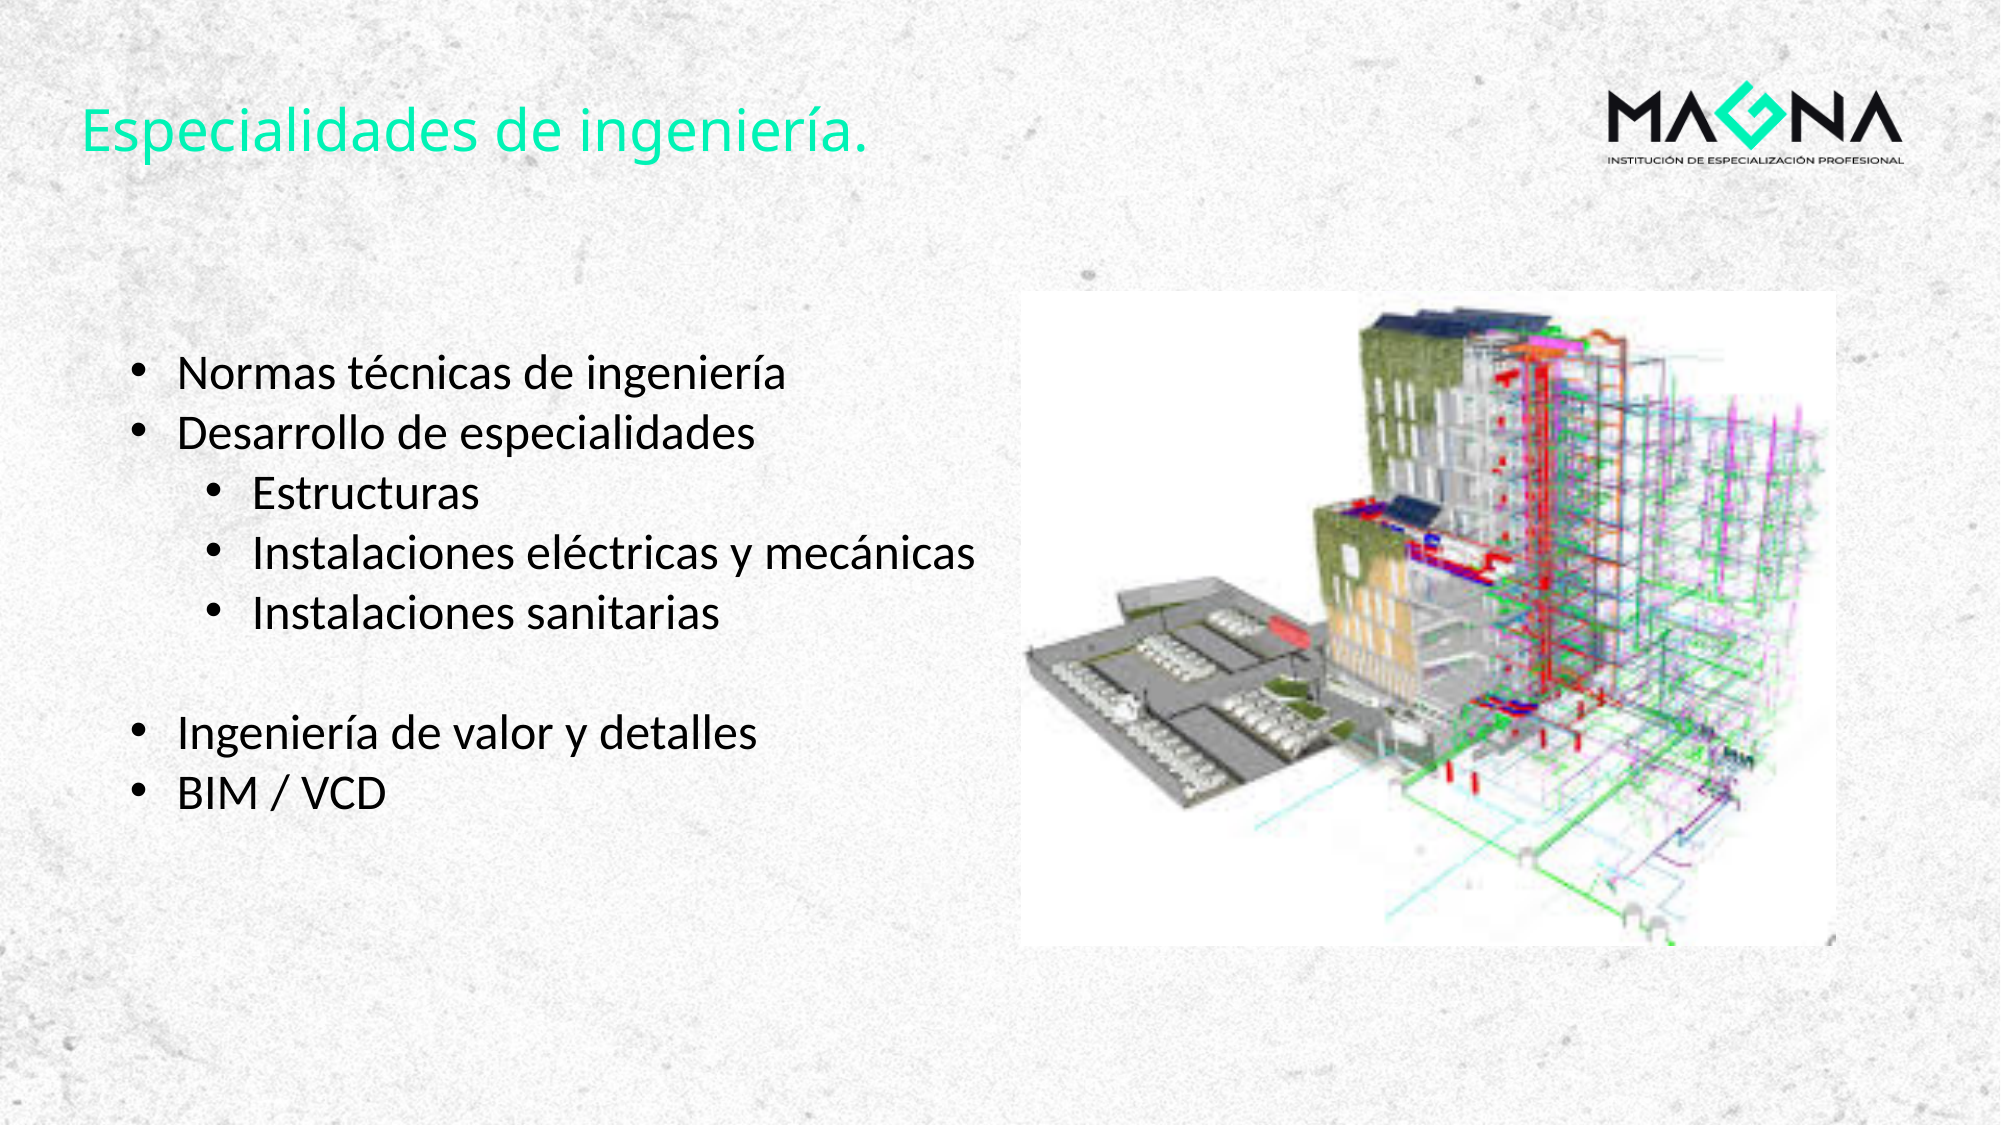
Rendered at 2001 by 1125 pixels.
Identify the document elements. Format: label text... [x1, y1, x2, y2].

picture [0, 0, 2001, 1125]
title Especialidades de ingeniería. [65, 23, 1508, 241]
text_box Normas técnicas de ingeniería Desarrollo de especialidades Estructuras Instalaciones eléctricas y mecánicas Instalaciones sanitarias Ingeniería de valor y detalles BIM / VCD [115, 331, 1000, 827]
